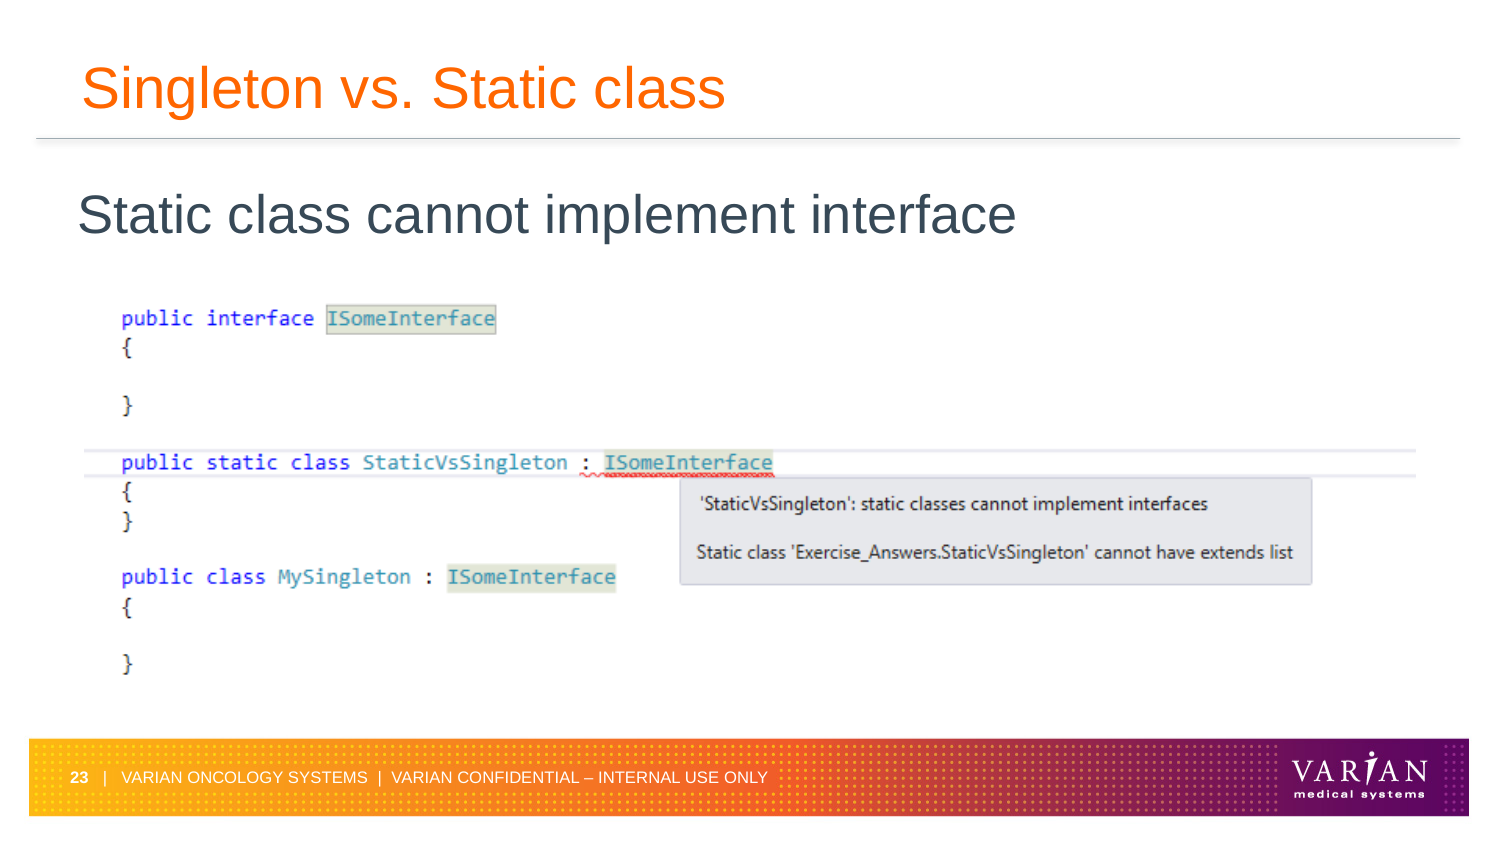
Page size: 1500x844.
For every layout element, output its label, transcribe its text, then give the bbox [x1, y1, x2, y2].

list Static class cannot implement interface [62, 171, 1438, 273]
title Singleton vs. Static class [66, 14, 1437, 156]
picture [0, 0, 1498, 844]
